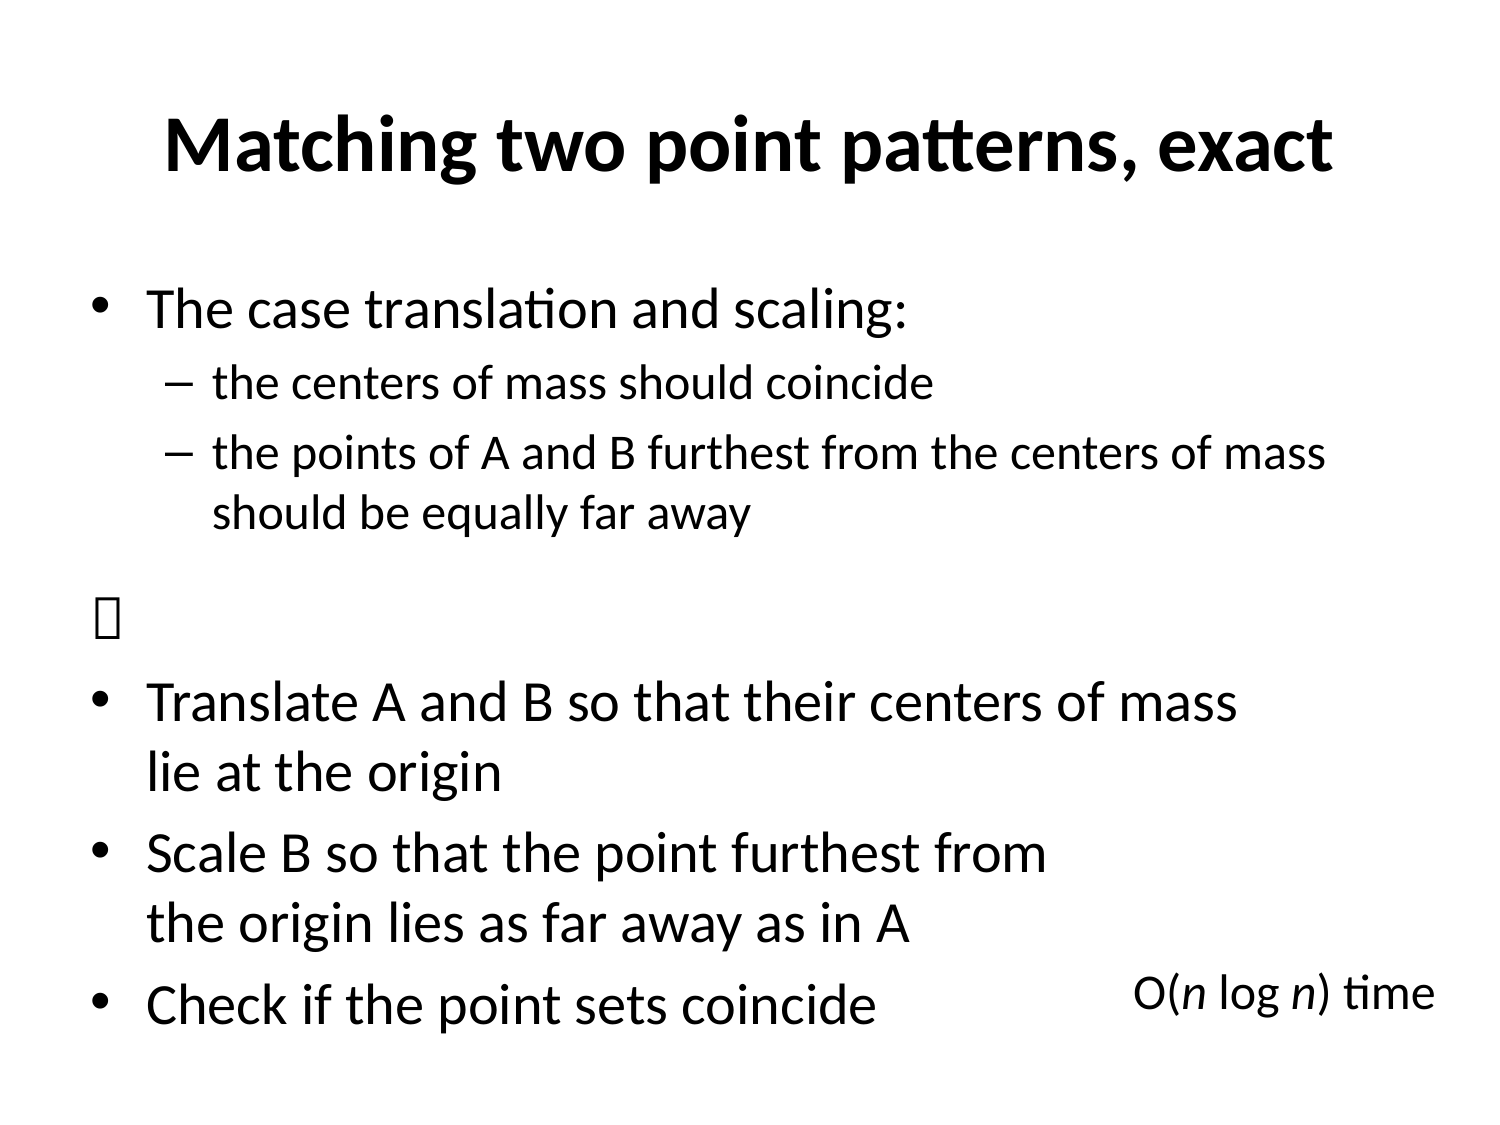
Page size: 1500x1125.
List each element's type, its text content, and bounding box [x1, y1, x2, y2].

text_box O(n log n) time [1118, 952, 1451, 1027]
title Matching two point patterns, exact [75, 45, 1425, 233]
list The case translation and scaling: the centers of mass should coincide the points of A and B furthest from the centers of mass should be equally far away  Translate A and B so that their centers of mass lie at the origin Scale B so that the point furthest from the origin lies as far away as in A Check if the point sets coincide [75, 262, 1425, 1059]
